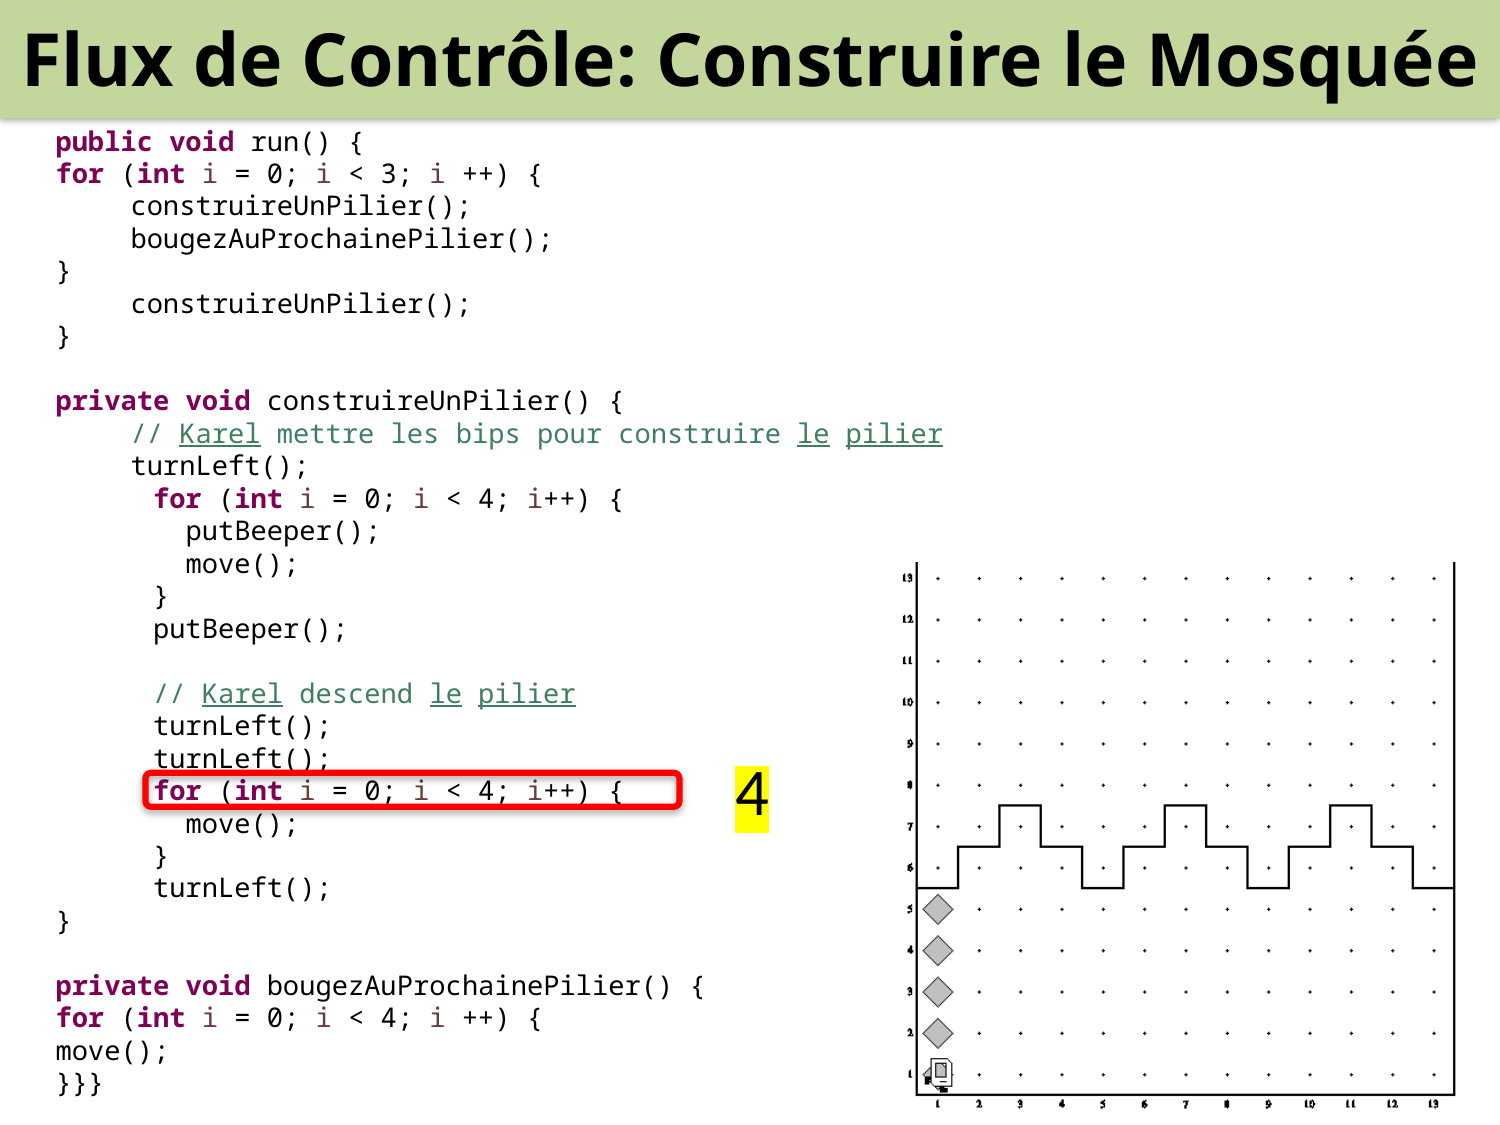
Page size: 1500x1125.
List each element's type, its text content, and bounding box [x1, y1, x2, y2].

text_box public void run() { for (int i = 0; i < 3; i ++) { construireUnPilier(); bougezAuProchainePilier(); } construireUnPilier(); } private void construireUnPilier() { // Karel mettre les bips pour construire le pilier turnLeft(); for (int i = 0; i < 4; i++) { putBeeper(); move(); } putBeeper(); // Karel descend le pilier turnLeft(); turnLeft(); for (int i = 0; i < 4; i++) { move(); } turnLeft(); } private void bougezAuProchainePilier() { for (int i = 0; i < 4; i ++) { move(); }}} [40, 116, 1500, 1106]
text_box 4 [720, 741, 812, 837]
text_box [144, 771, 681, 808]
text_box Flux de Contrôle: Construire le Mosquée [0, 0, 1500, 122]
picture [895, 562, 1460, 1111]
